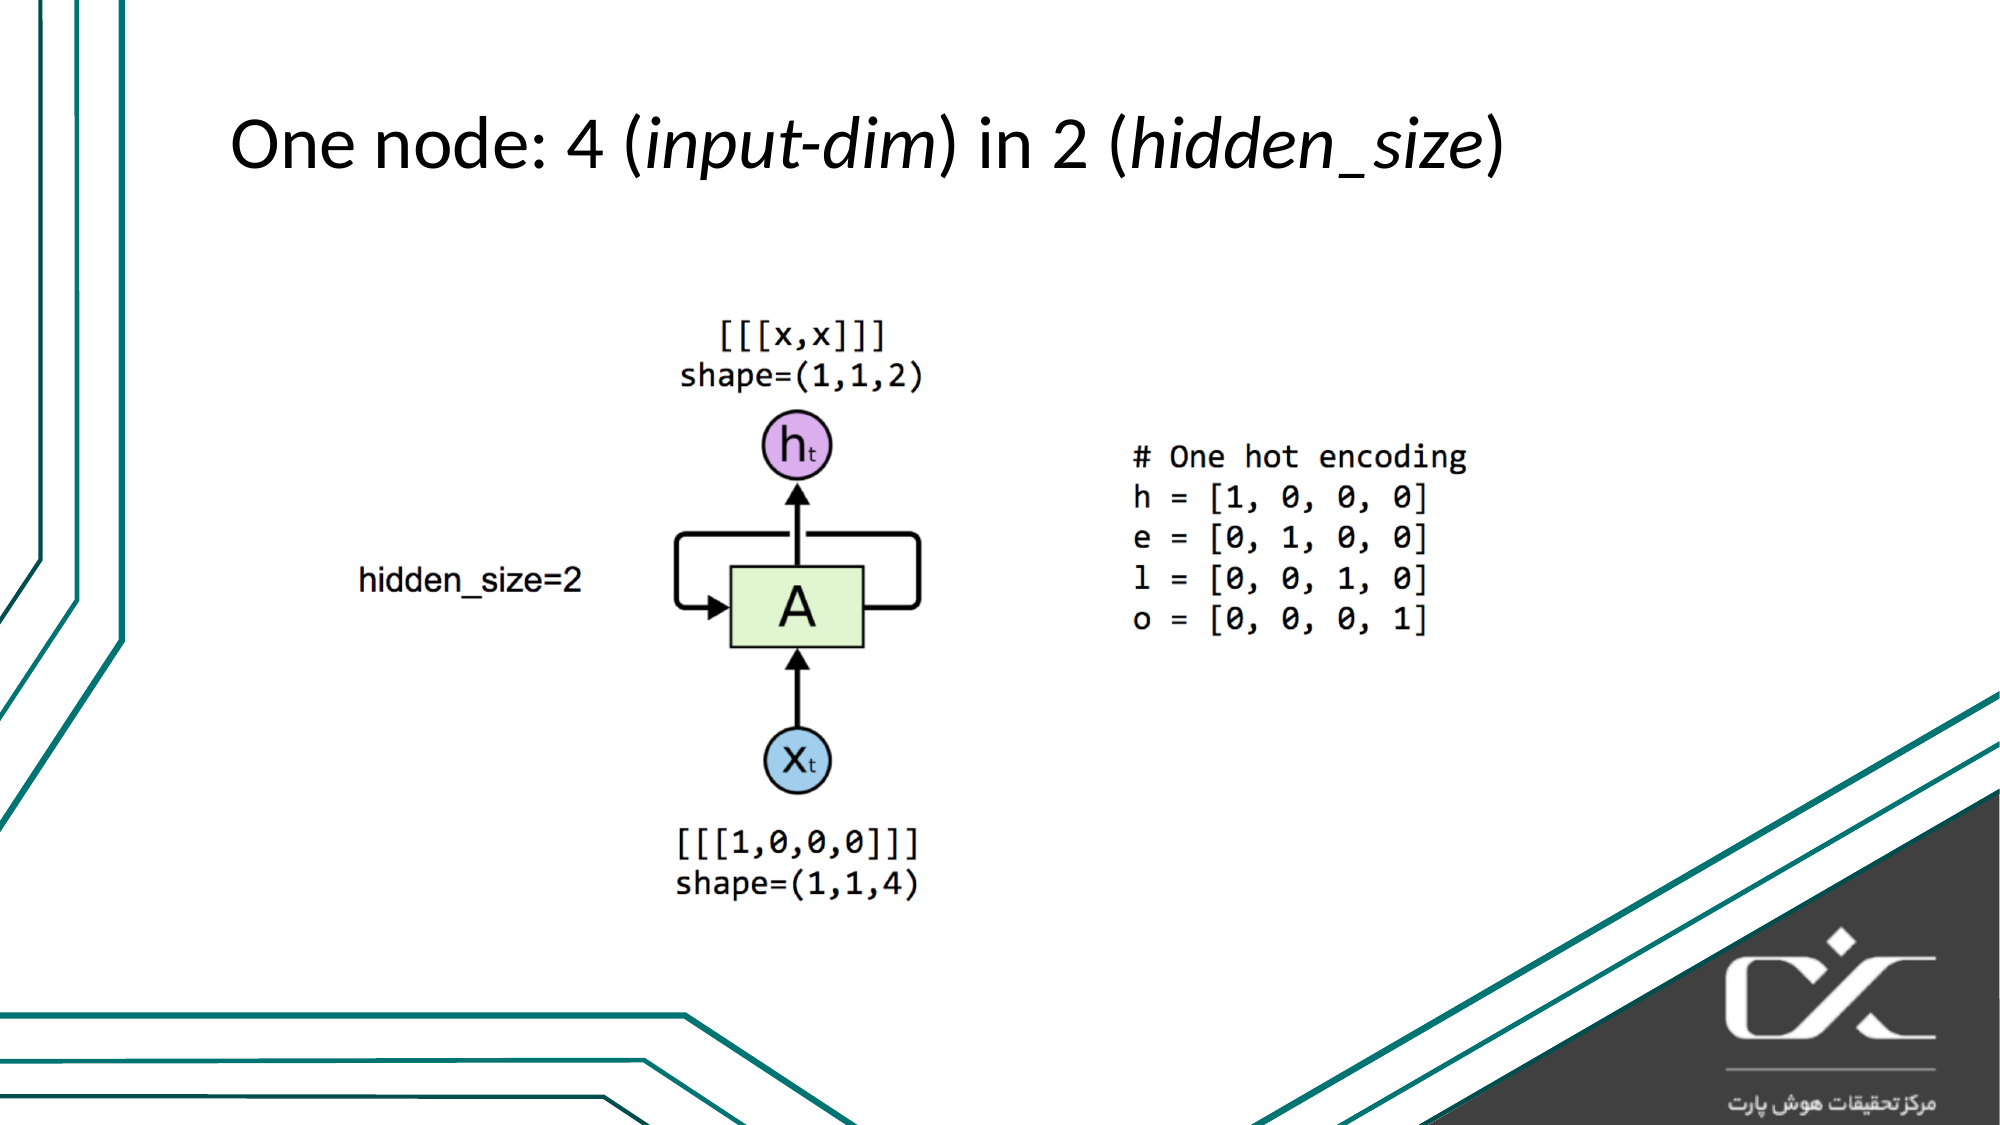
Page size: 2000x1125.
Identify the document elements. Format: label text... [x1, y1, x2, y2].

title One node: 4 (input-dim) in 2 (hidden_size) [224, 39, 1534, 250]
picture [299, 299, 1530, 917]
picture [1626, 899, 2000, 1125]
